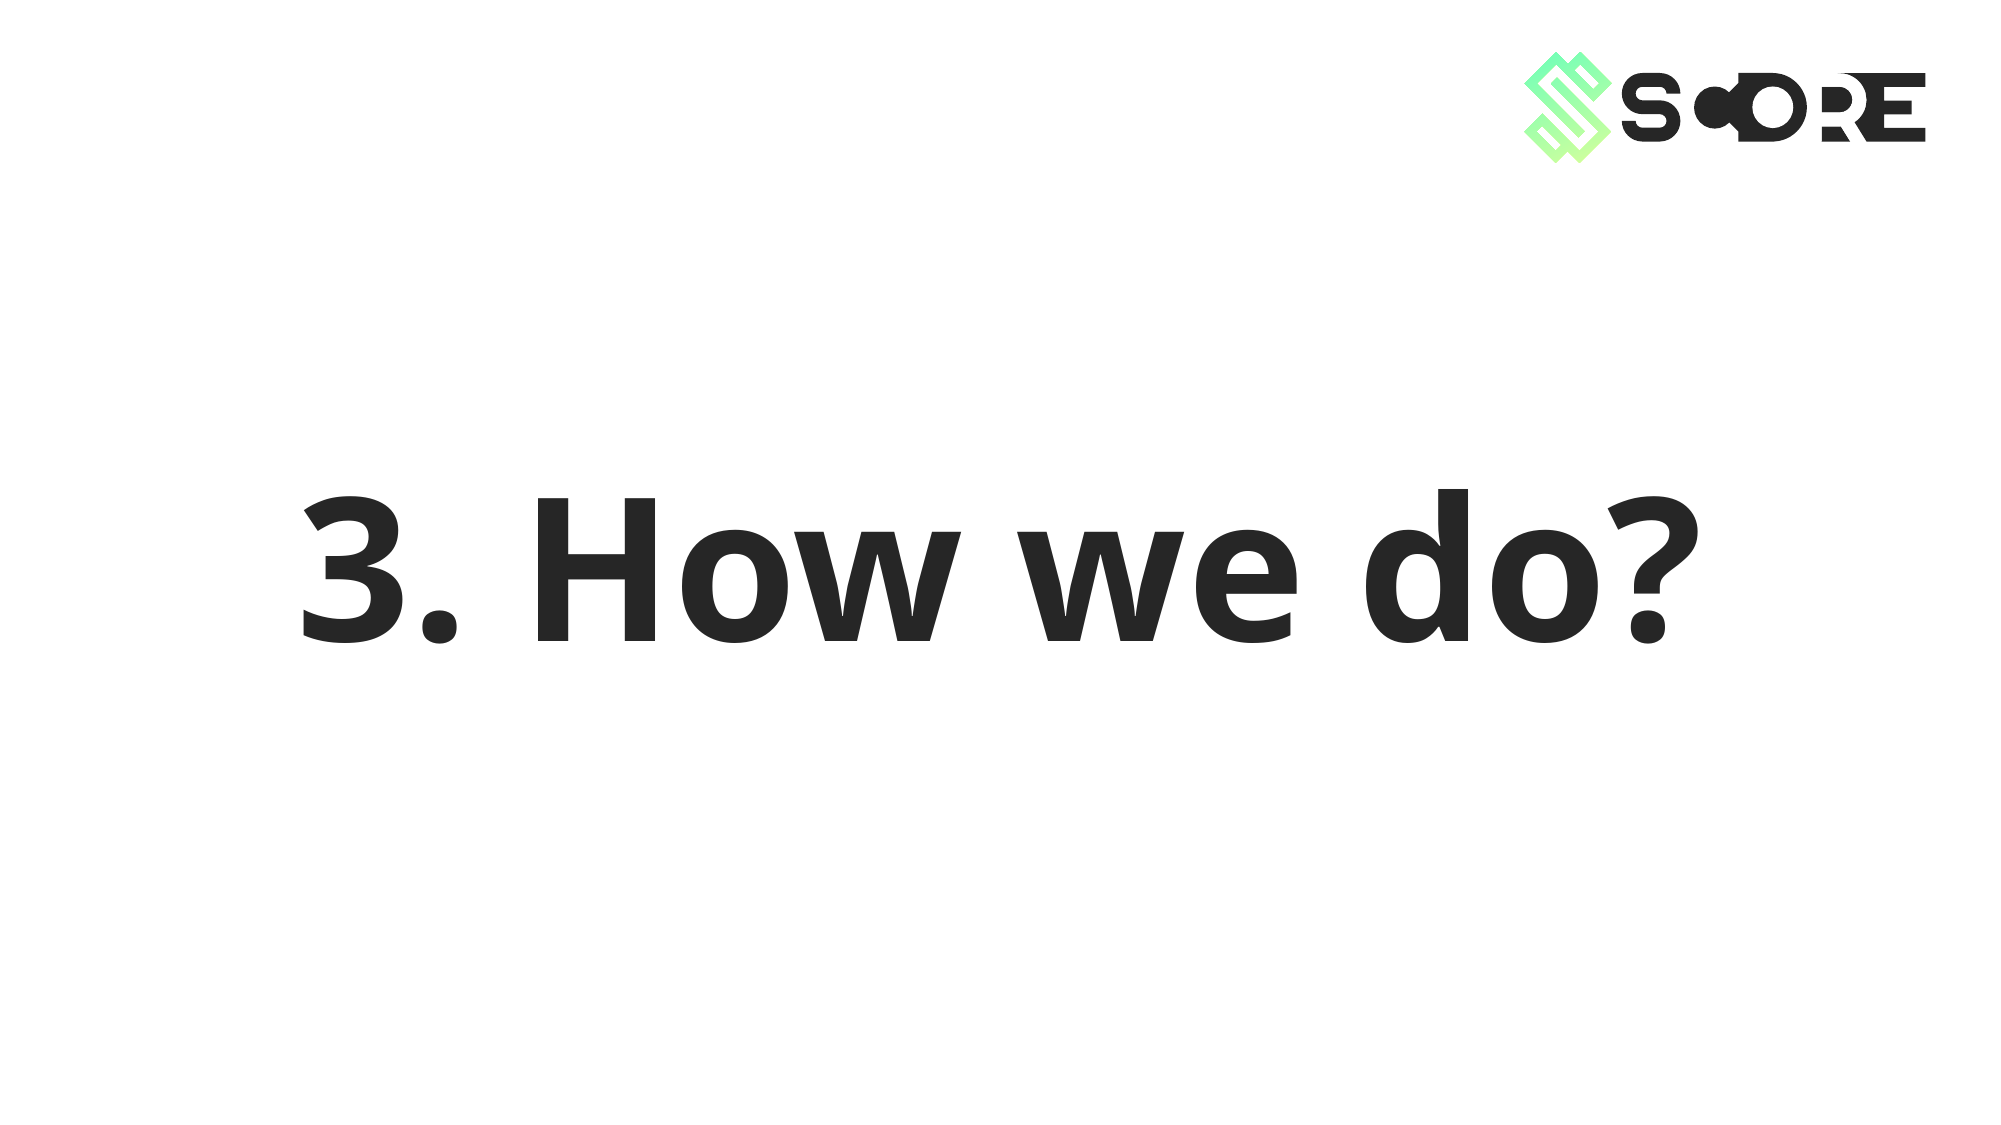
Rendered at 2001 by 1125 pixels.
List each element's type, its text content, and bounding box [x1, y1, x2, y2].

text_box [1823, 88, 1851, 111]
text_box [1806, 71, 1865, 143]
text_box 3. How we do? [281, 433, 1719, 689]
text_box [1837, 72, 1927, 143]
text_box [1729, 71, 1806, 143]
text_box [1522, 76, 1613, 165]
text_box [1751, 85, 1795, 130]
text_box [1523, 50, 1613, 139]
text_box [1693, 85, 1737, 130]
text_box [1620, 71, 1682, 143]
text_box [1823, 128, 1849, 143]
